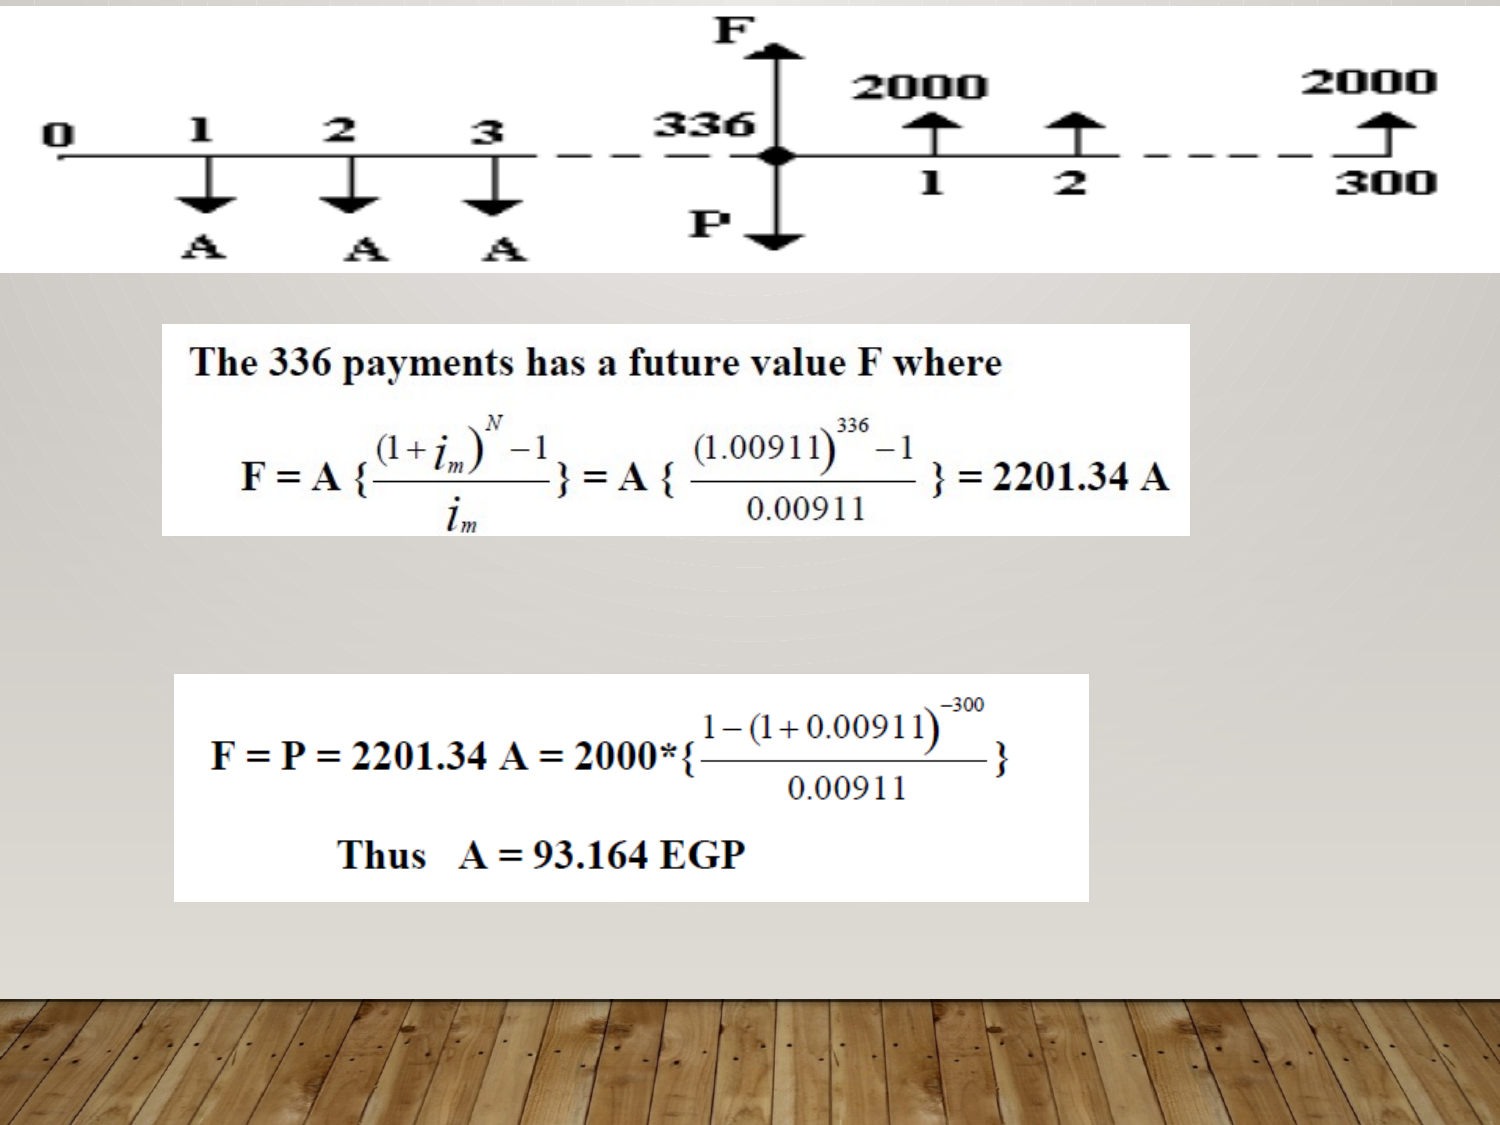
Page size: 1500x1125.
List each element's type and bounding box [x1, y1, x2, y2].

picture [0, 999, 1500, 1125]
picture [0, 6, 1500, 273]
picture [174, 674, 1090, 902]
picture [162, 324, 1190, 537]
